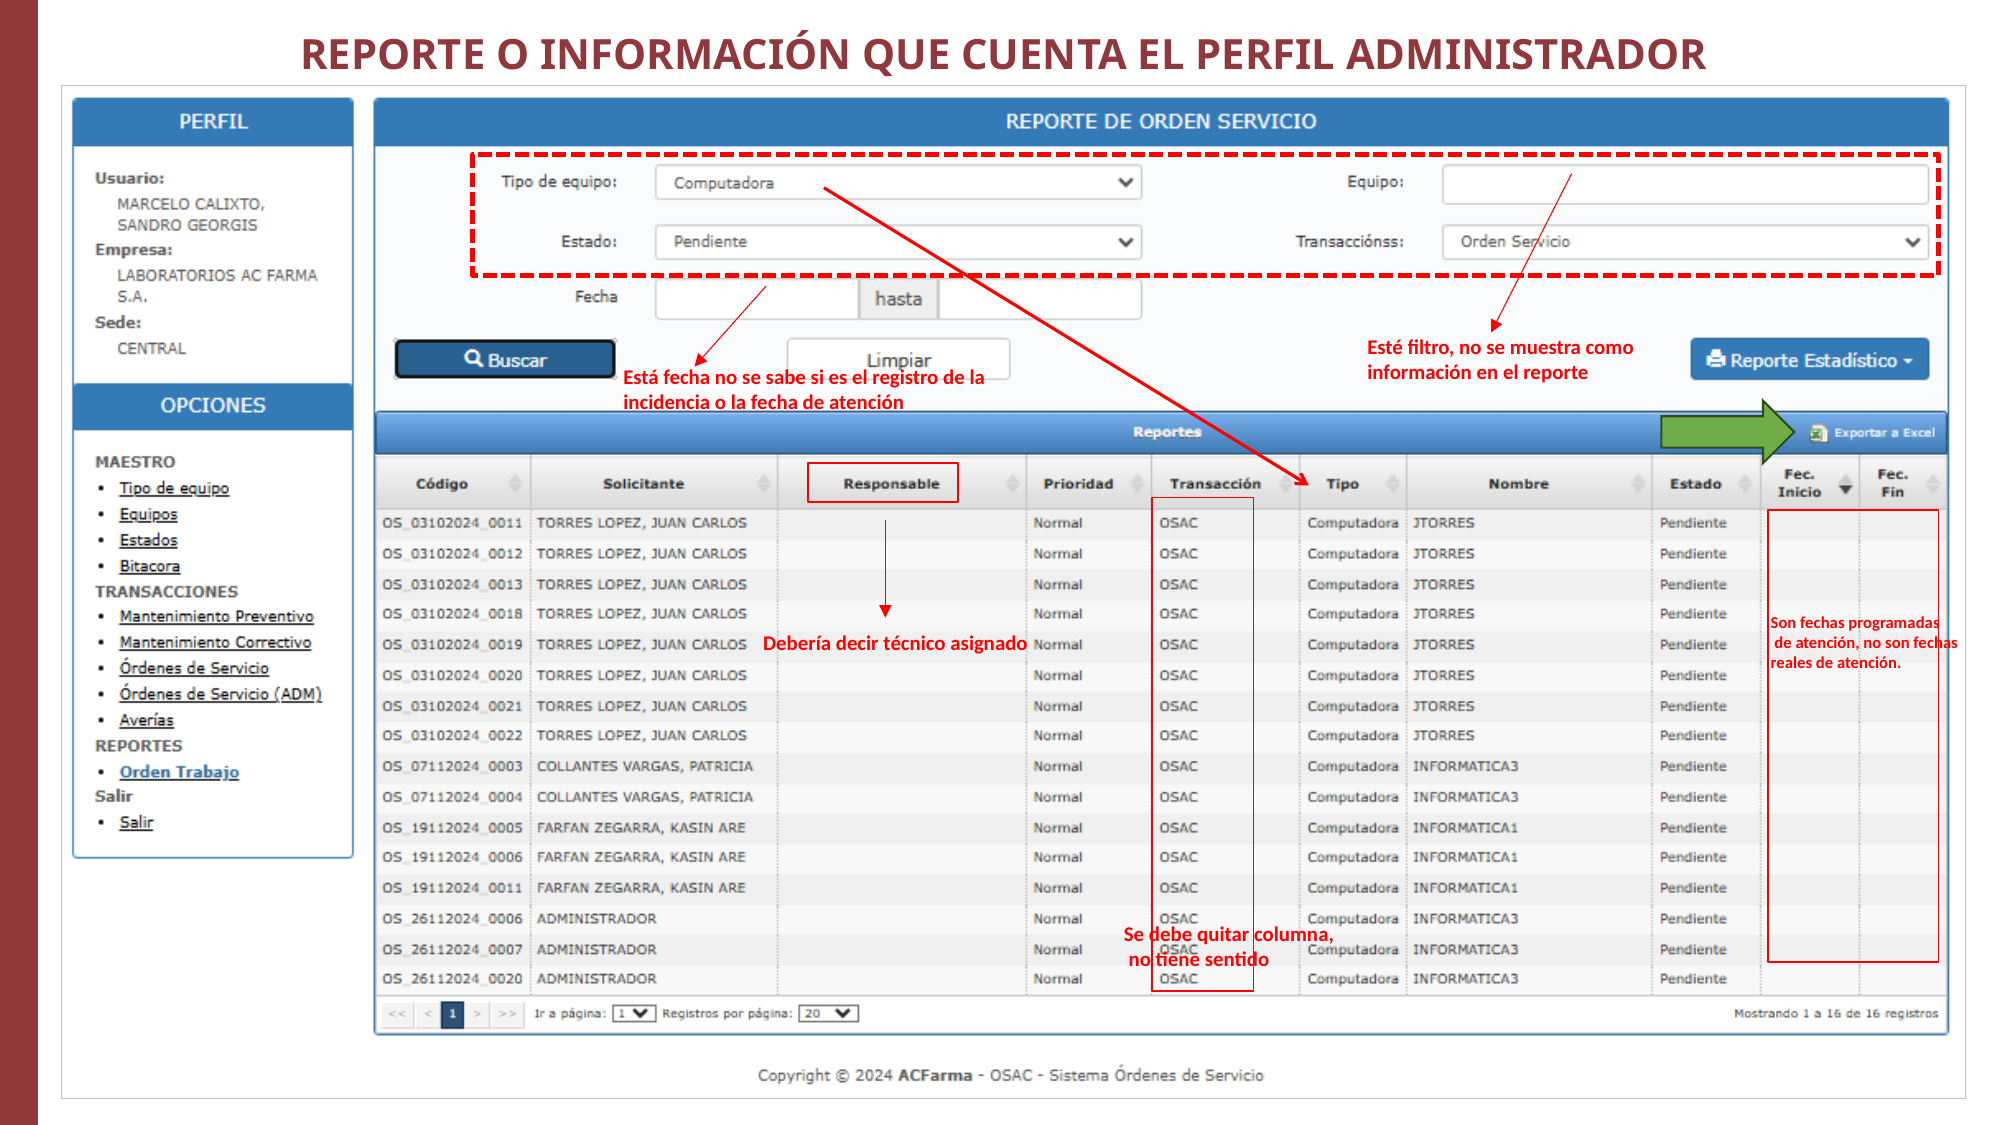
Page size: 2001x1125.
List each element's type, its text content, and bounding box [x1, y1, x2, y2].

title REPORTE O INFORMACIÓN QUE CUENTA EL PERFIL ADMINISTRADOR [68, 25, 1723, 85]
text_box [1491, 173, 1572, 333]
picture [61, 0, 1987, 1099]
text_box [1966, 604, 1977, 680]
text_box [823, 187, 1309, 486]
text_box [694, 285, 767, 367]
